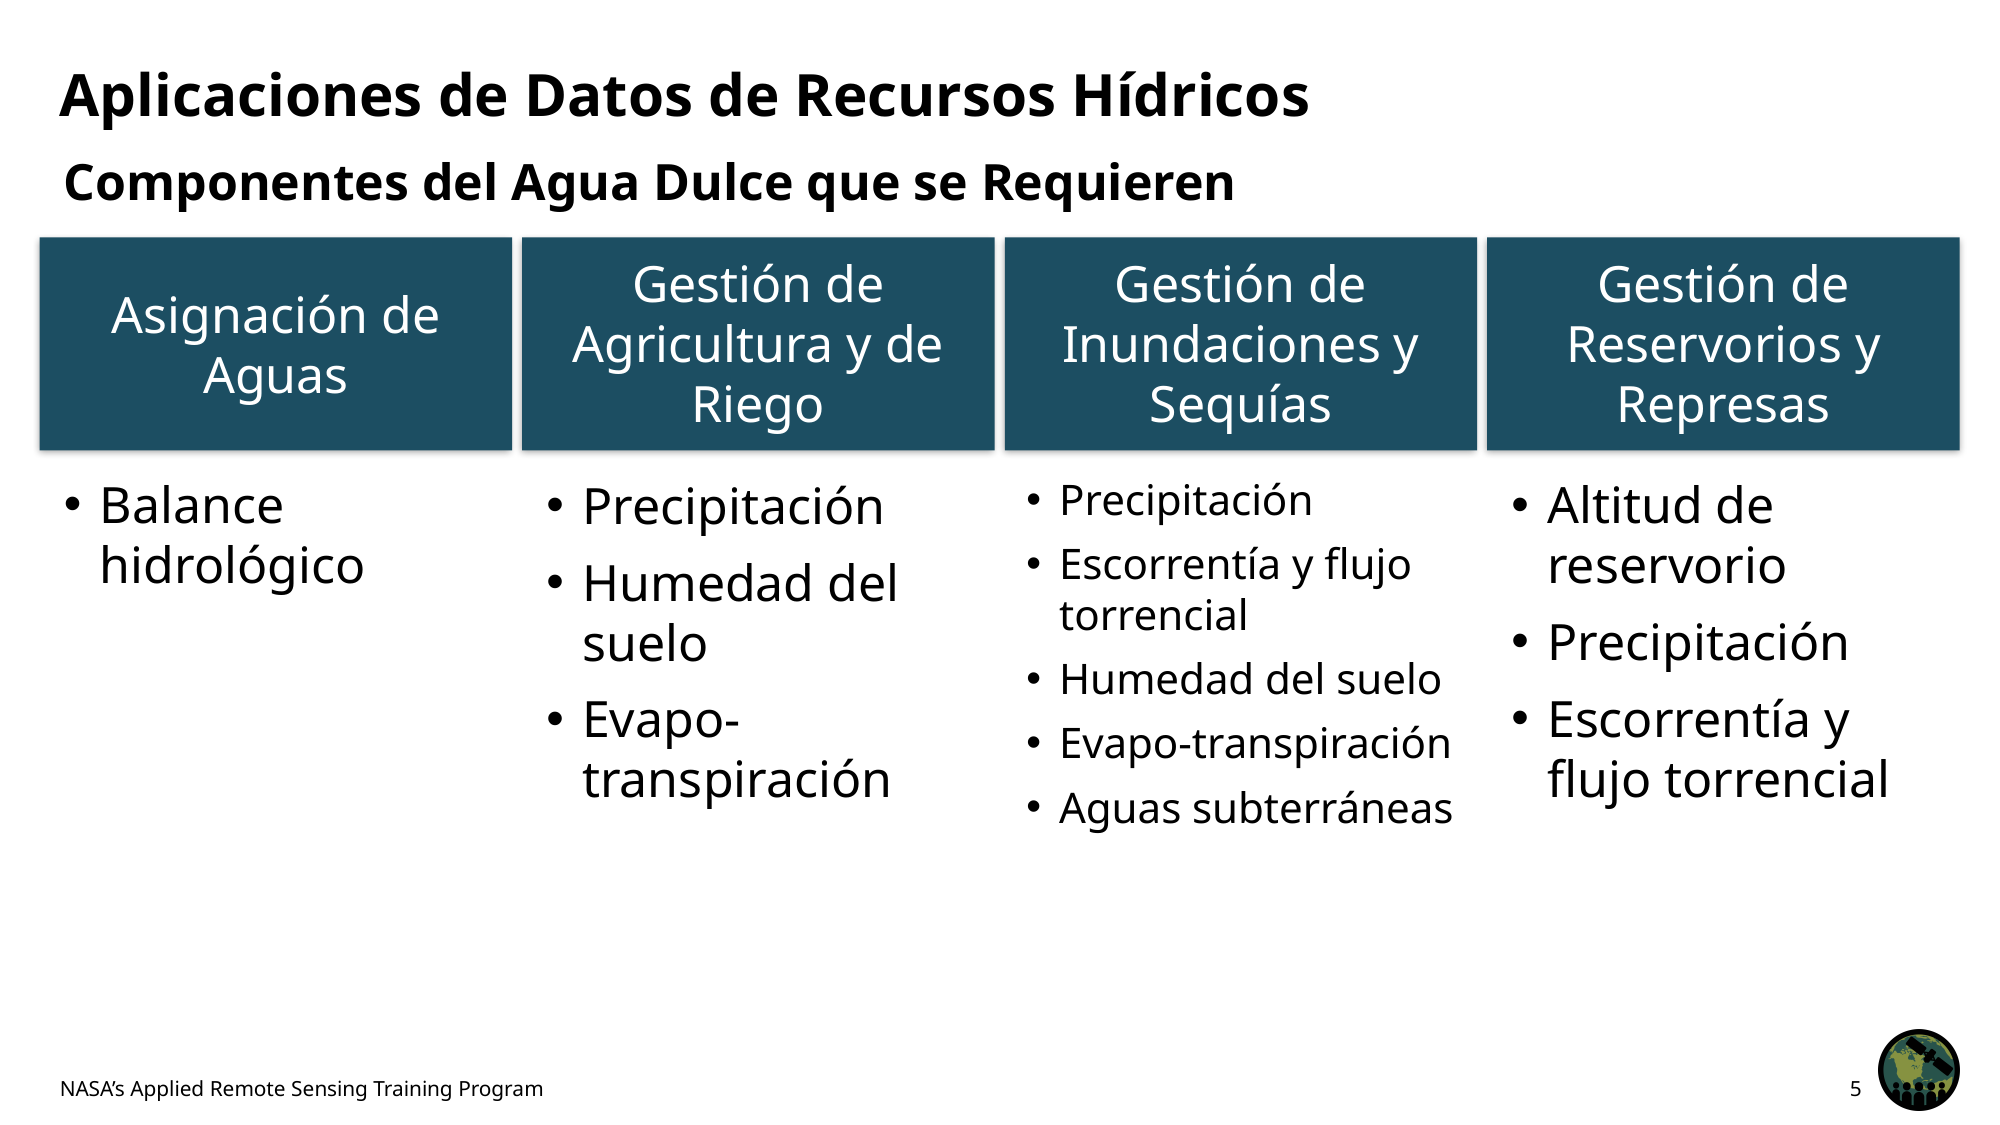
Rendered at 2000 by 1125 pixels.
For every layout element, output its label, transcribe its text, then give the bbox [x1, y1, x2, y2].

picture [1878, 1029, 1960, 1111]
text_box Precipitación Humedad del suelo Evapo-transpiración [522, 464, 995, 975]
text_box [39, 237, 513, 451]
title Aplicaciones de Datos de Recursos Hídricos [39, 45, 1960, 140]
list Balance hidrológico [39, 463, 513, 974]
list Componentes del Agua Dulce que se Requieren [39, 140, 1960, 225]
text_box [1004, 237, 1478, 451]
text_box Precipitación Escorrentía y flujo torrencial Humedad del suelo Evapo-transpiración Aguas subterráneas [1004, 463, 1478, 974]
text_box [521, 237, 995, 451]
text_box Altitud de reservorio Precipitación Escorrentía y flujo torrencial [1487, 463, 1960, 975]
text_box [1486, 237, 1960, 451]
